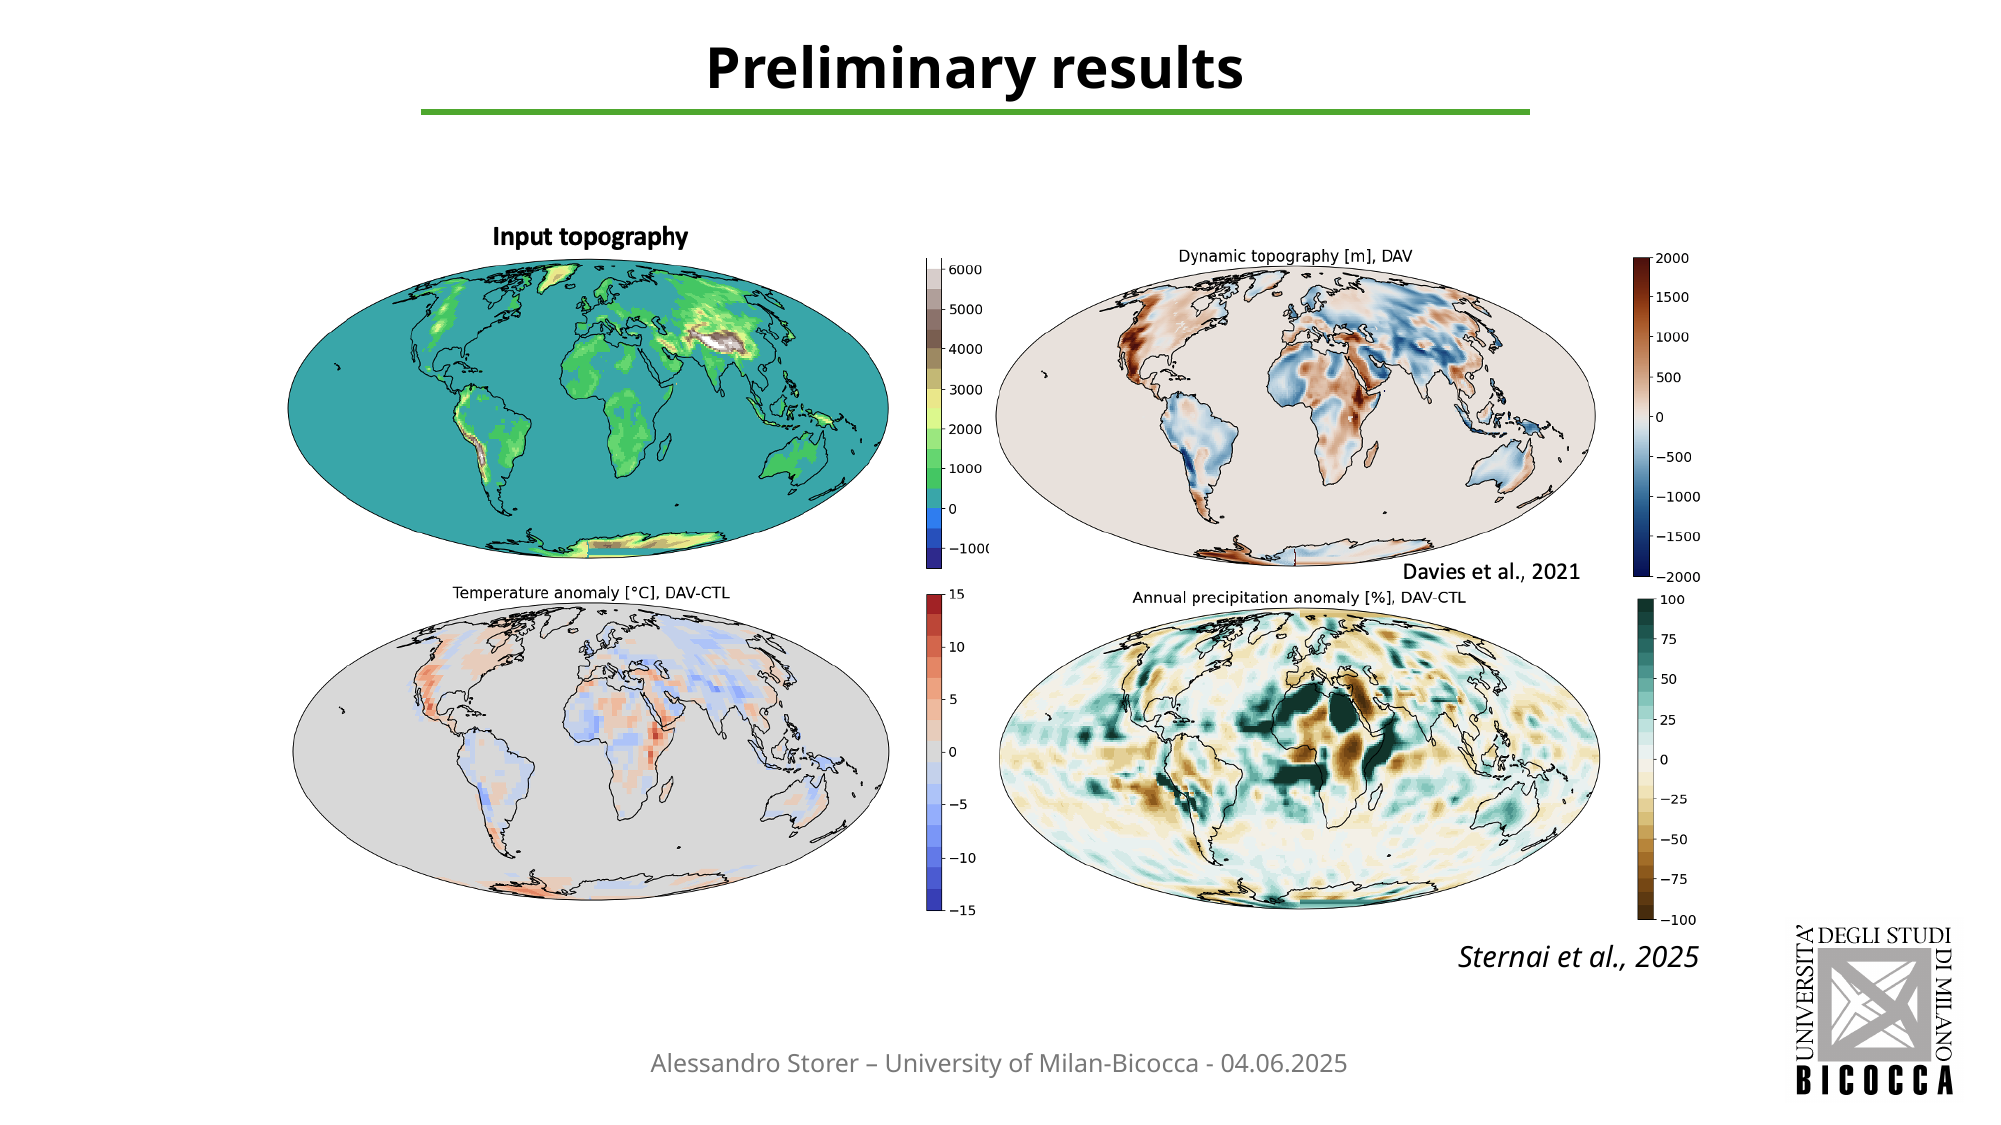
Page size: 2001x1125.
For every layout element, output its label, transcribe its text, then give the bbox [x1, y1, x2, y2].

text_box Preliminary results [347, 24, 1604, 108]
picture [1784, 916, 1965, 1104]
picture [280, 198, 1719, 932]
footer Alessandro Storer – University of Milan-Bicocca - 04.06.2025 [554, 1033, 1446, 1093]
text_box Sternai et al., 2025 [1443, 932, 1715, 982]
